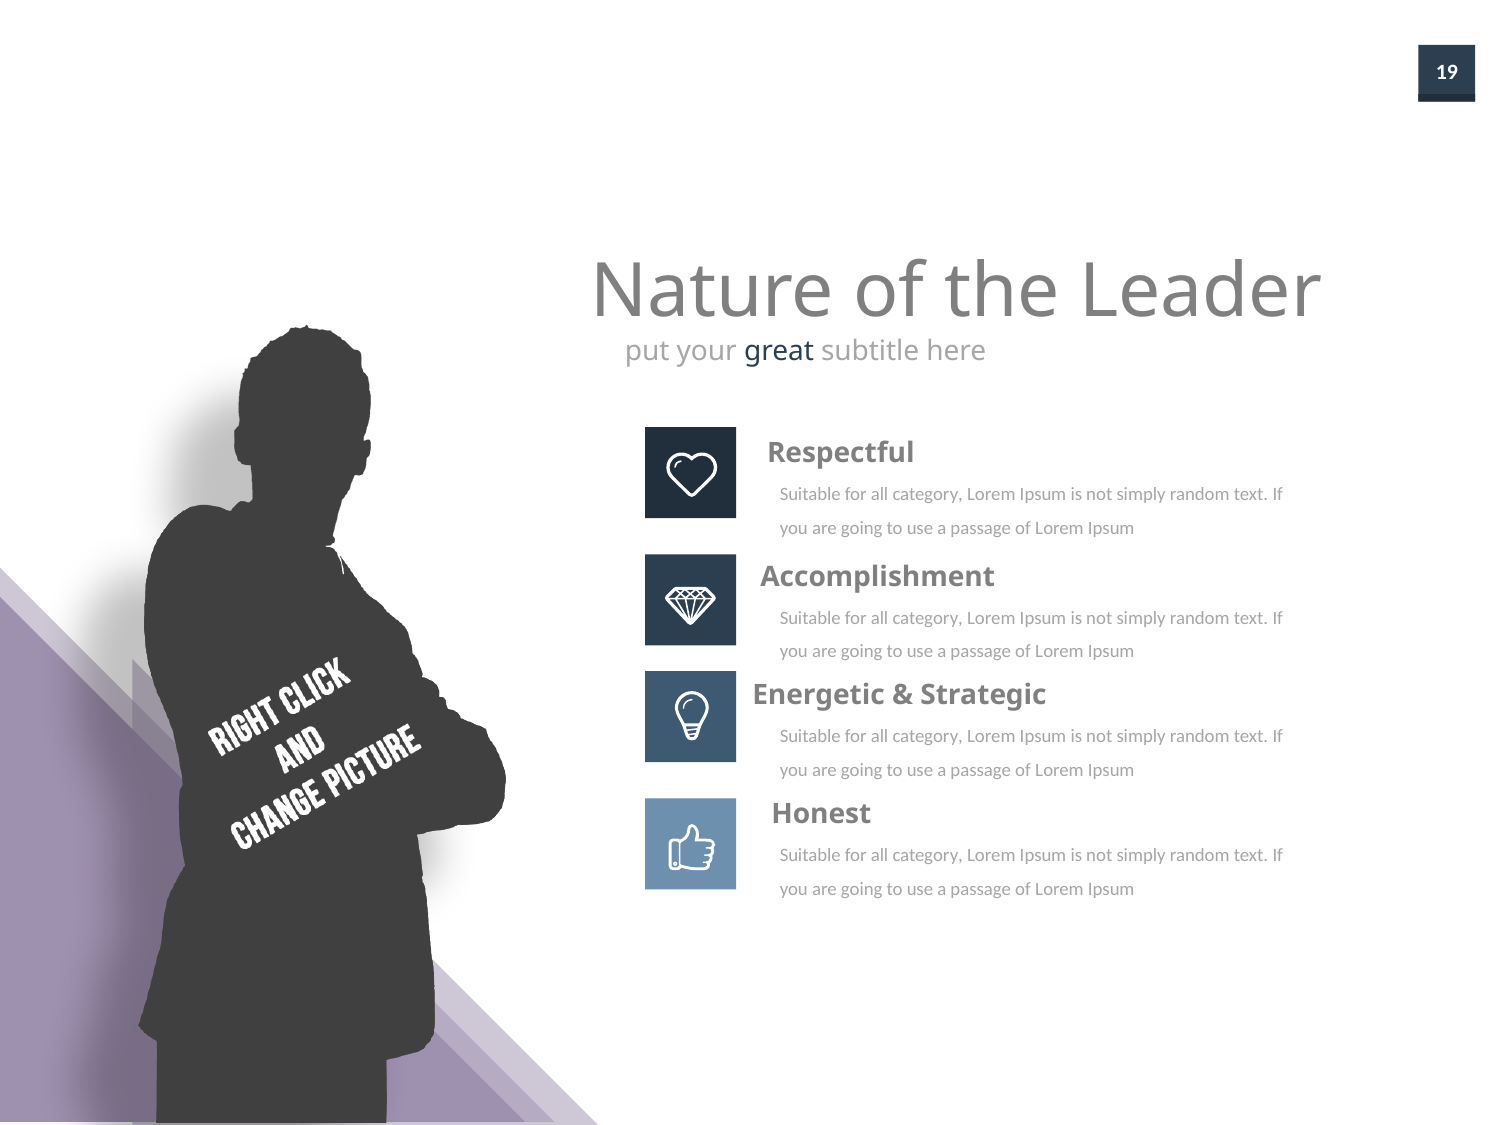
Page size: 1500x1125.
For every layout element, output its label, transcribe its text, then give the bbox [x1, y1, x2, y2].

text_box [644, 426, 737, 519]
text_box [764, 550, 1314, 669]
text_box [668, 824, 715, 871]
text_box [674, 691, 709, 741]
text_box [644, 797, 737, 890]
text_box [764, 427, 1314, 550]
picture [89, 324, 522, 1123]
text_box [764, 669, 1314, 787]
text_box [664, 586, 716, 625]
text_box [0, 565, 599, 1125]
text_box [644, 670, 737, 763]
text_box put your great subtitle here [610, 339, 1002, 374]
text_box [644, 553, 737, 646]
text_box Nature of the Leader [575, 234, 1338, 339]
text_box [764, 787, 1314, 942]
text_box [664, 451, 719, 498]
